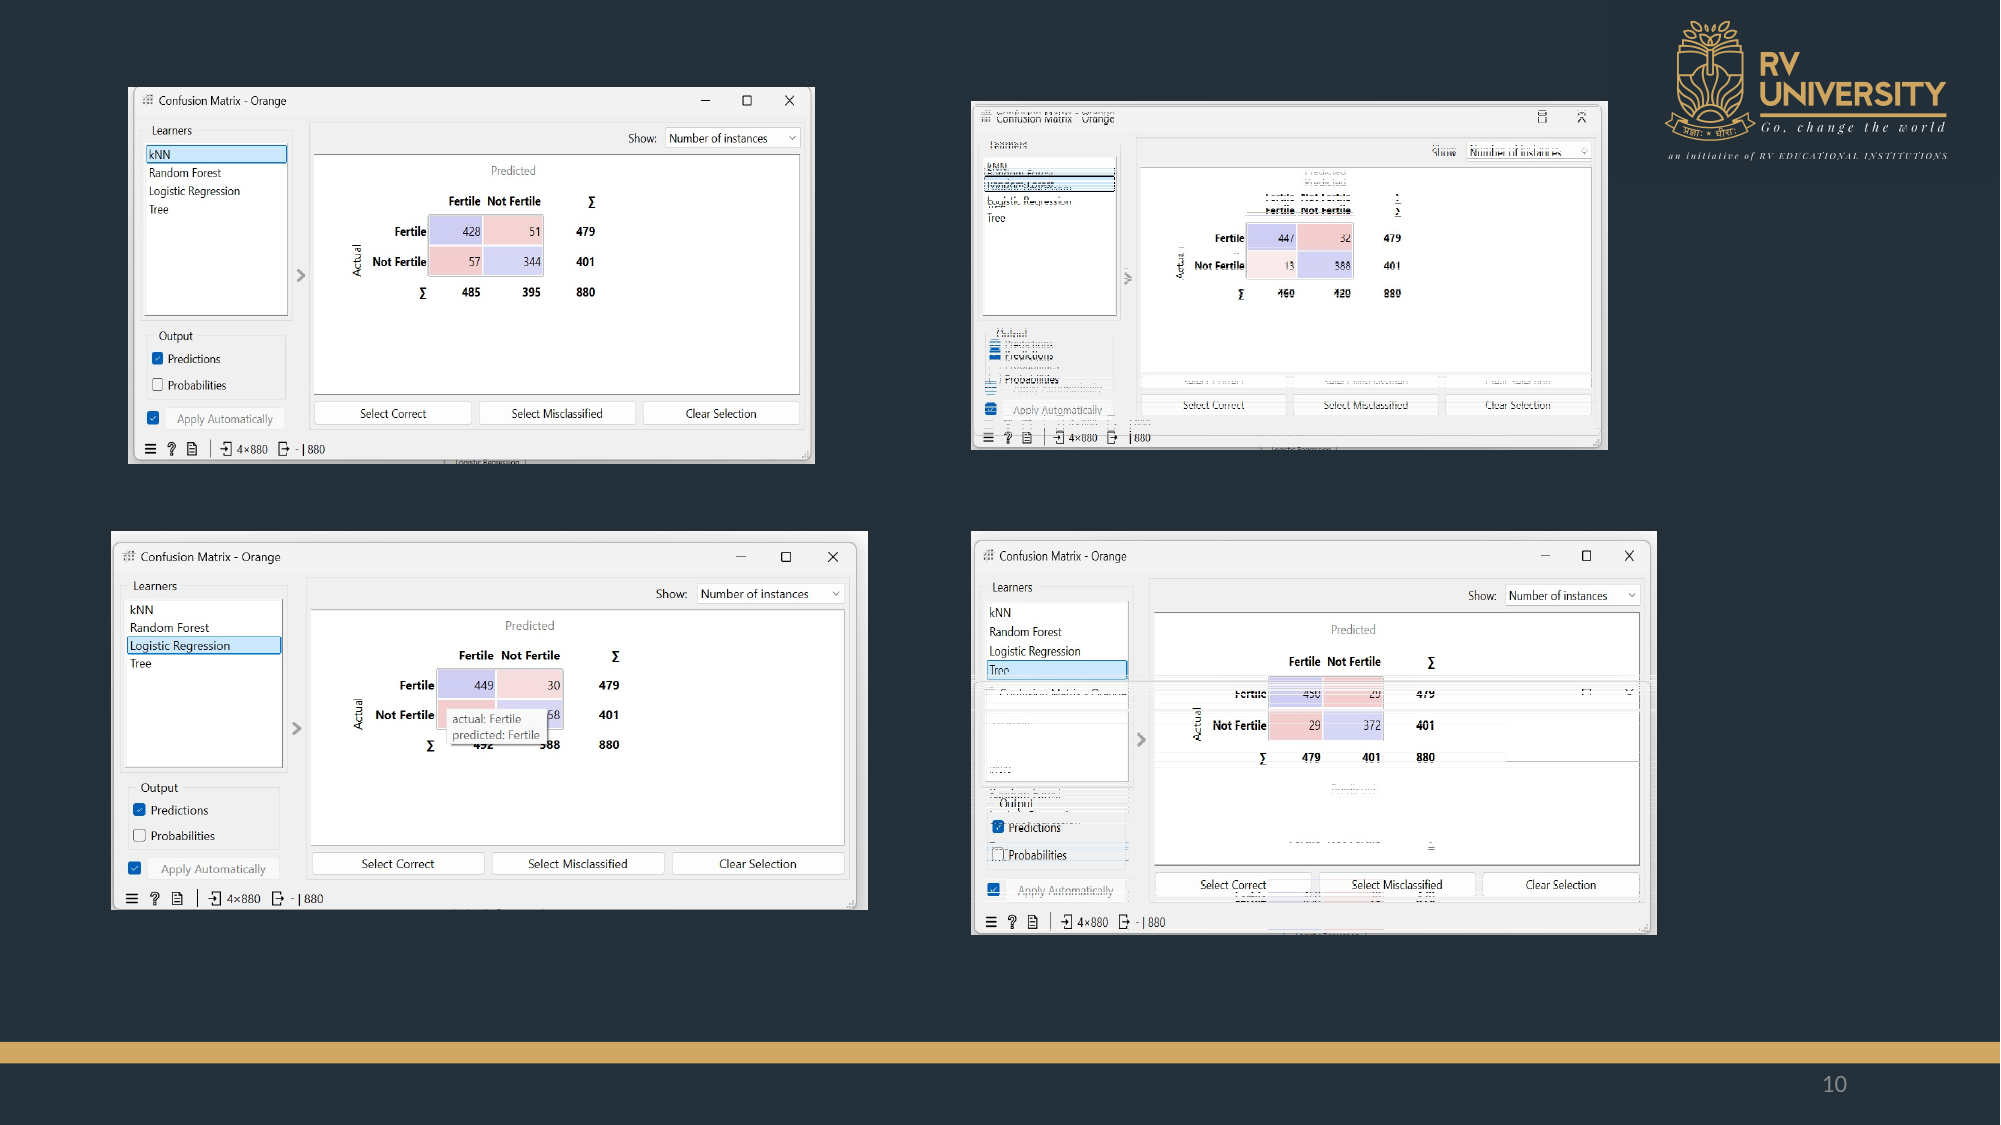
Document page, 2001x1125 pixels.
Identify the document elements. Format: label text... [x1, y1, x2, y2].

picture [971, 101, 1608, 450]
picture [127, 87, 815, 464]
picture [1609, 0, 2000, 183]
slide_number 10 [1412, 1061, 1863, 1103]
picture [111, 531, 869, 910]
picture [971, 531, 1657, 935]
